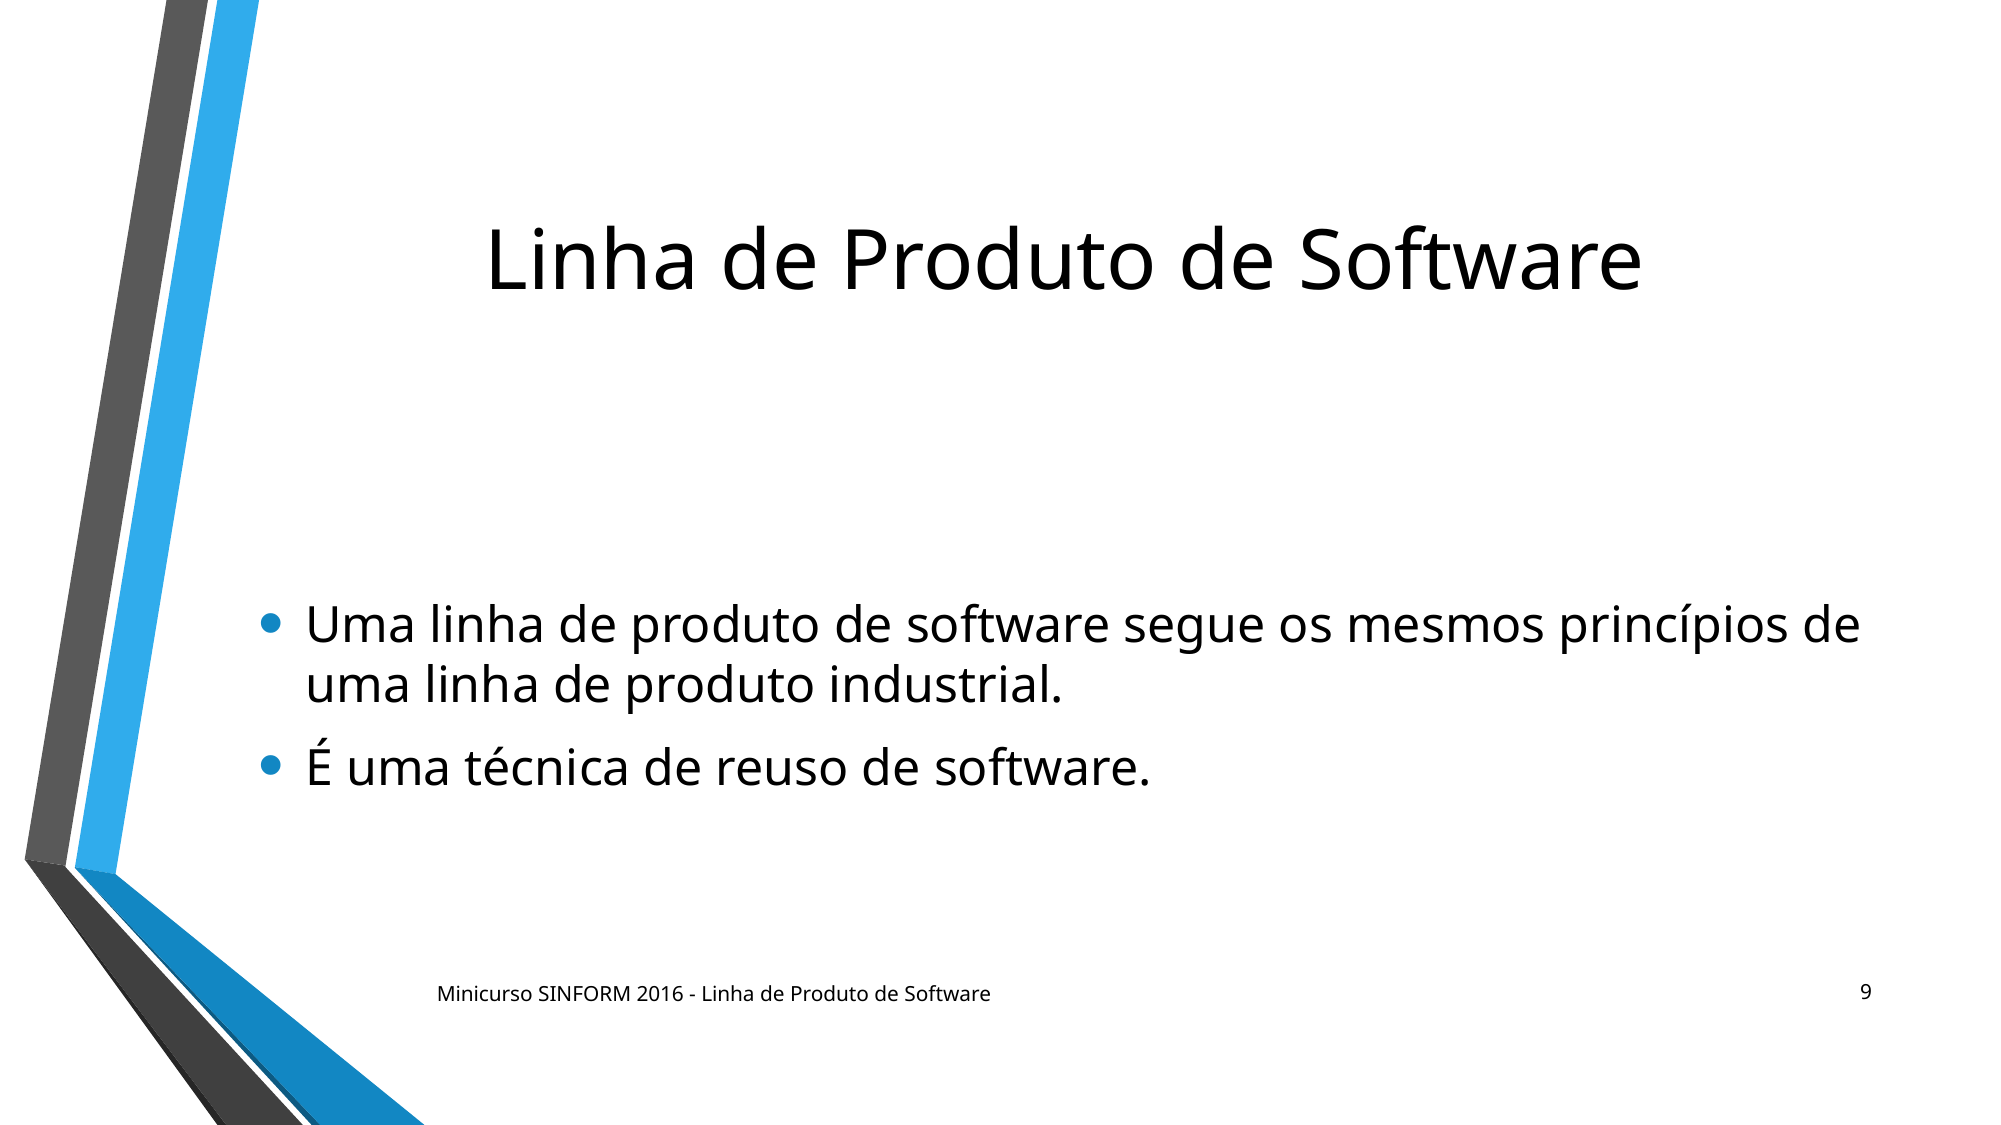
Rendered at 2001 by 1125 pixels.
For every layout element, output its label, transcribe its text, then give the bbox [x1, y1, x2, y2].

title Linha de Produto de Software [243, 112, 1887, 400]
slide_number 9 [1796, 962, 1887, 1023]
list Uma linha de produto de software segue os mesmos princípios de uma linha de produto industrial. É uma técnica de reuso de software. [243, 437, 1887, 950]
footer Minicurso SINFORM 2016 - Linha de Produto de Software [421, 965, 1584, 1025]
